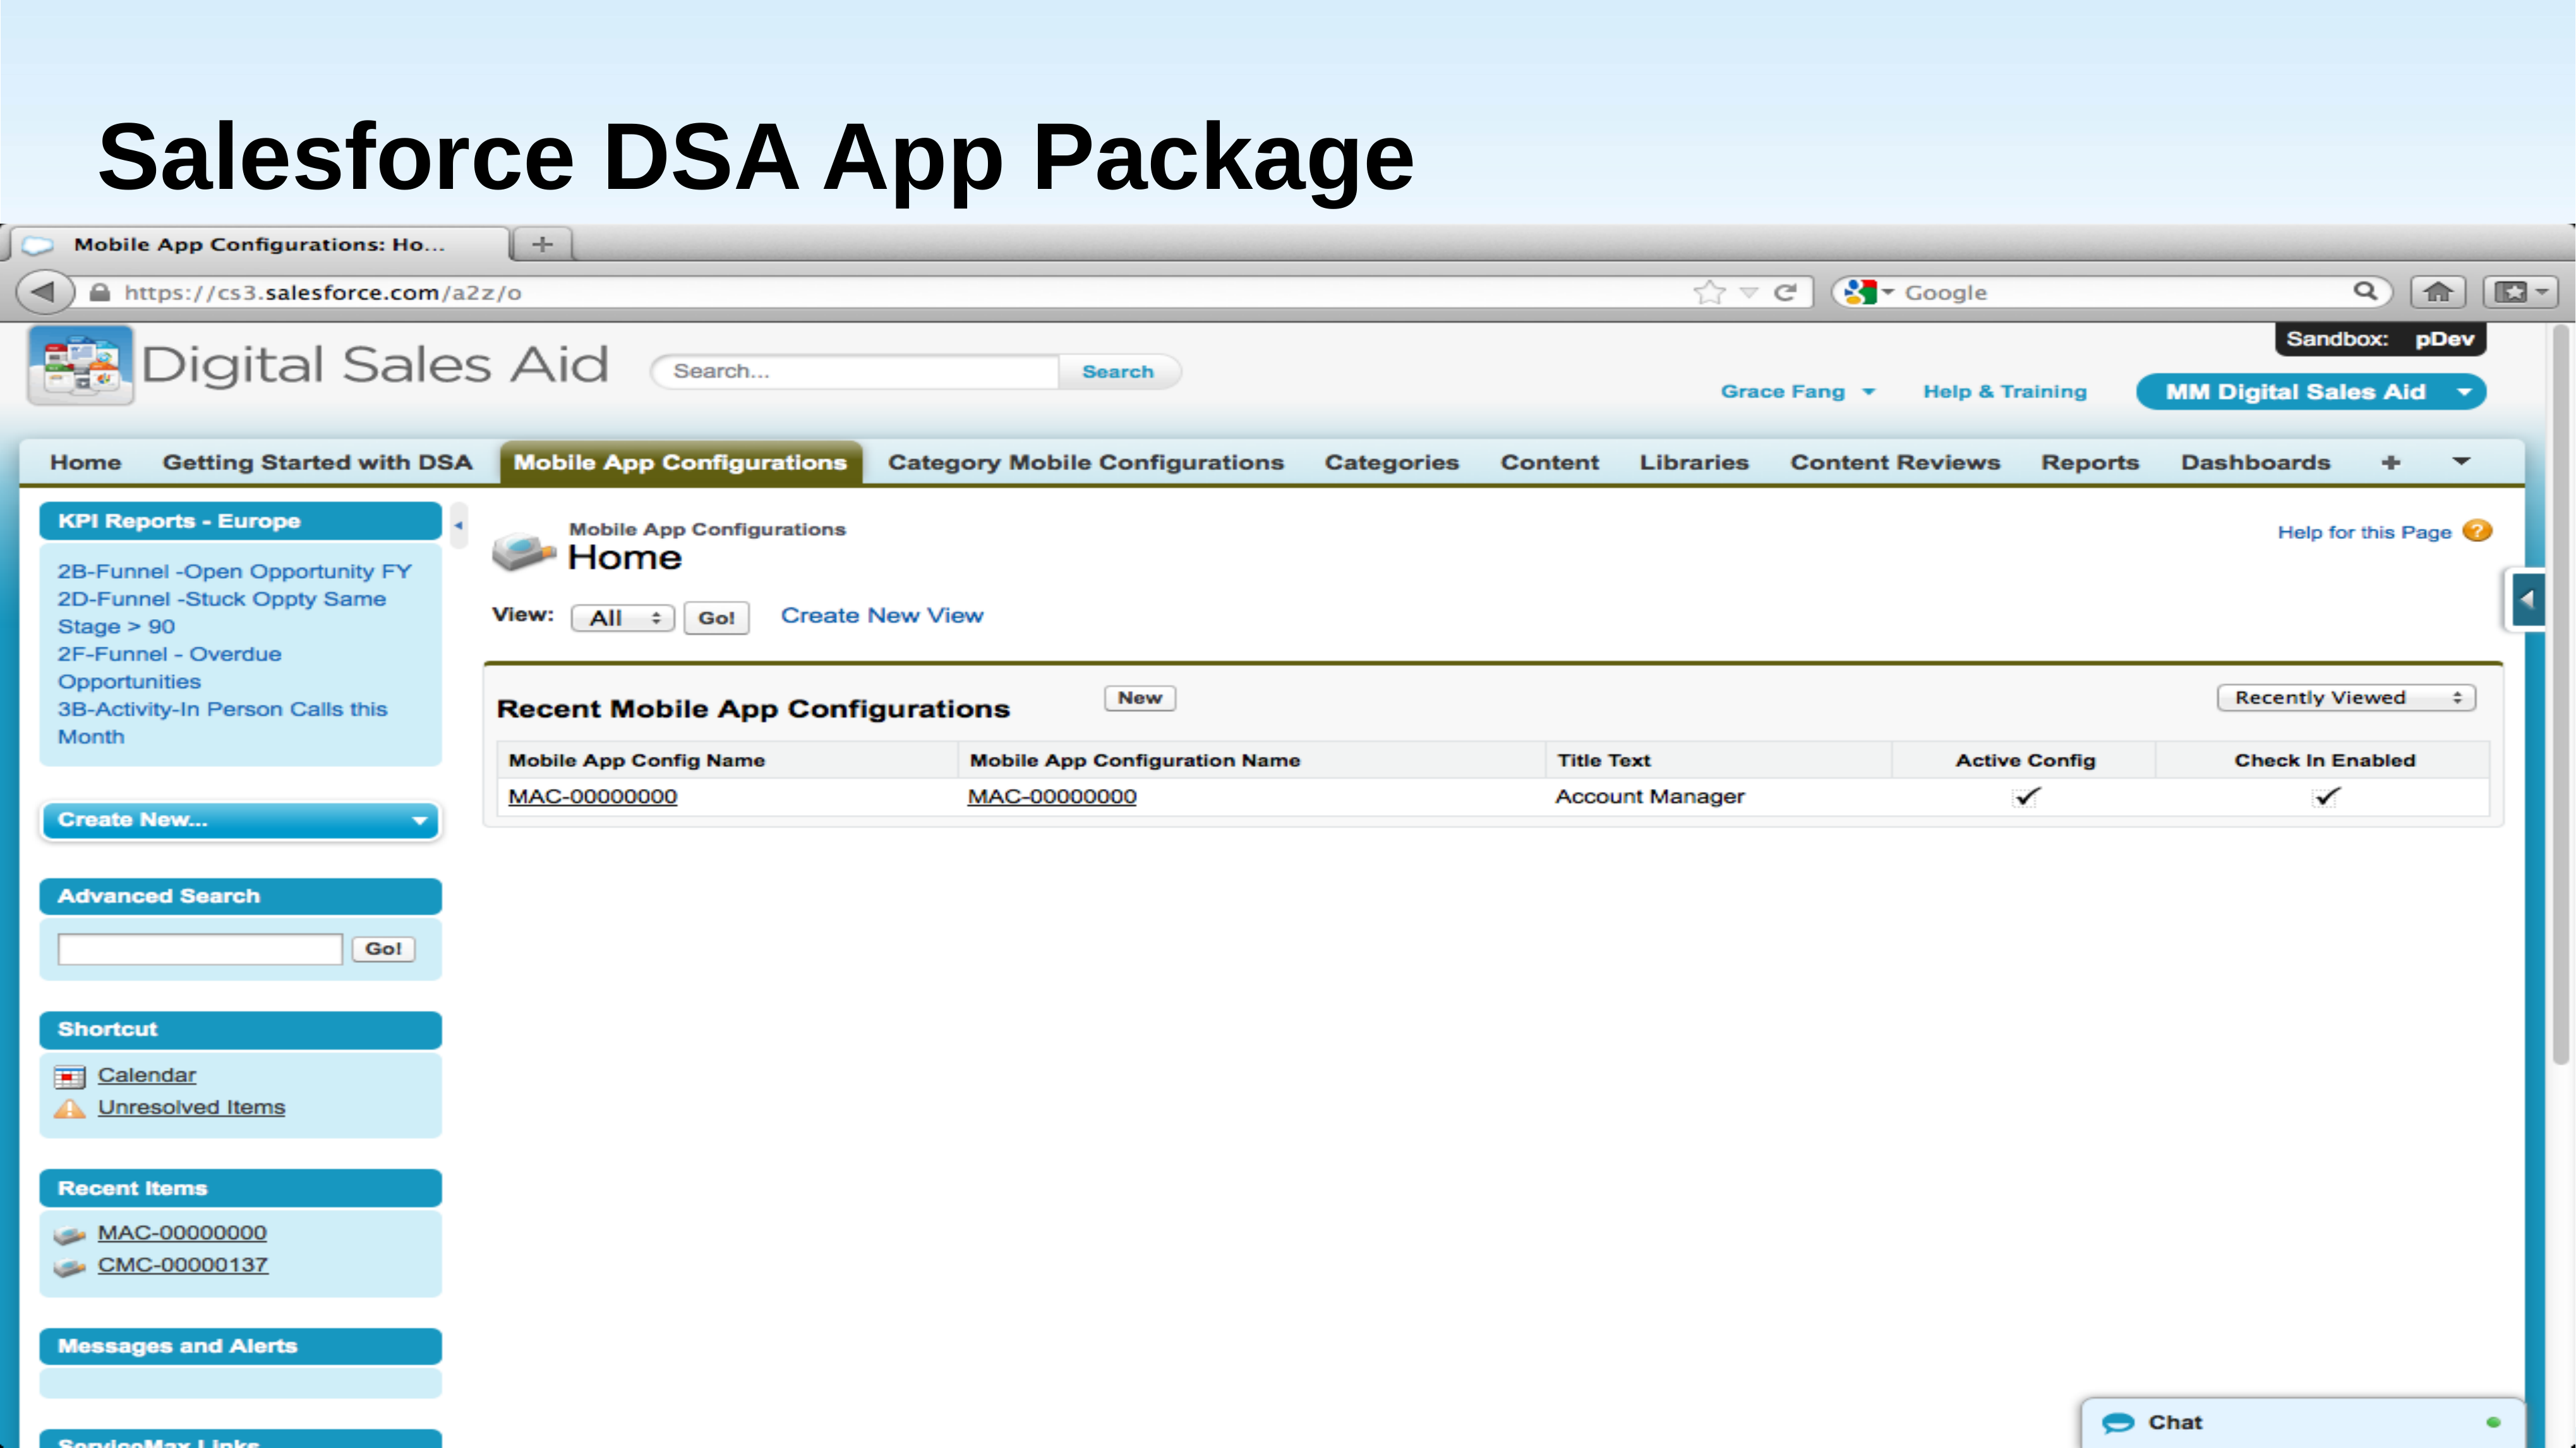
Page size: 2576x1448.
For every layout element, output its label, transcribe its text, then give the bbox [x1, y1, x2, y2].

picture [0, 0, 2576, 1448]
title Salesforce DSA App Package [88, 54, 2407, 221]
